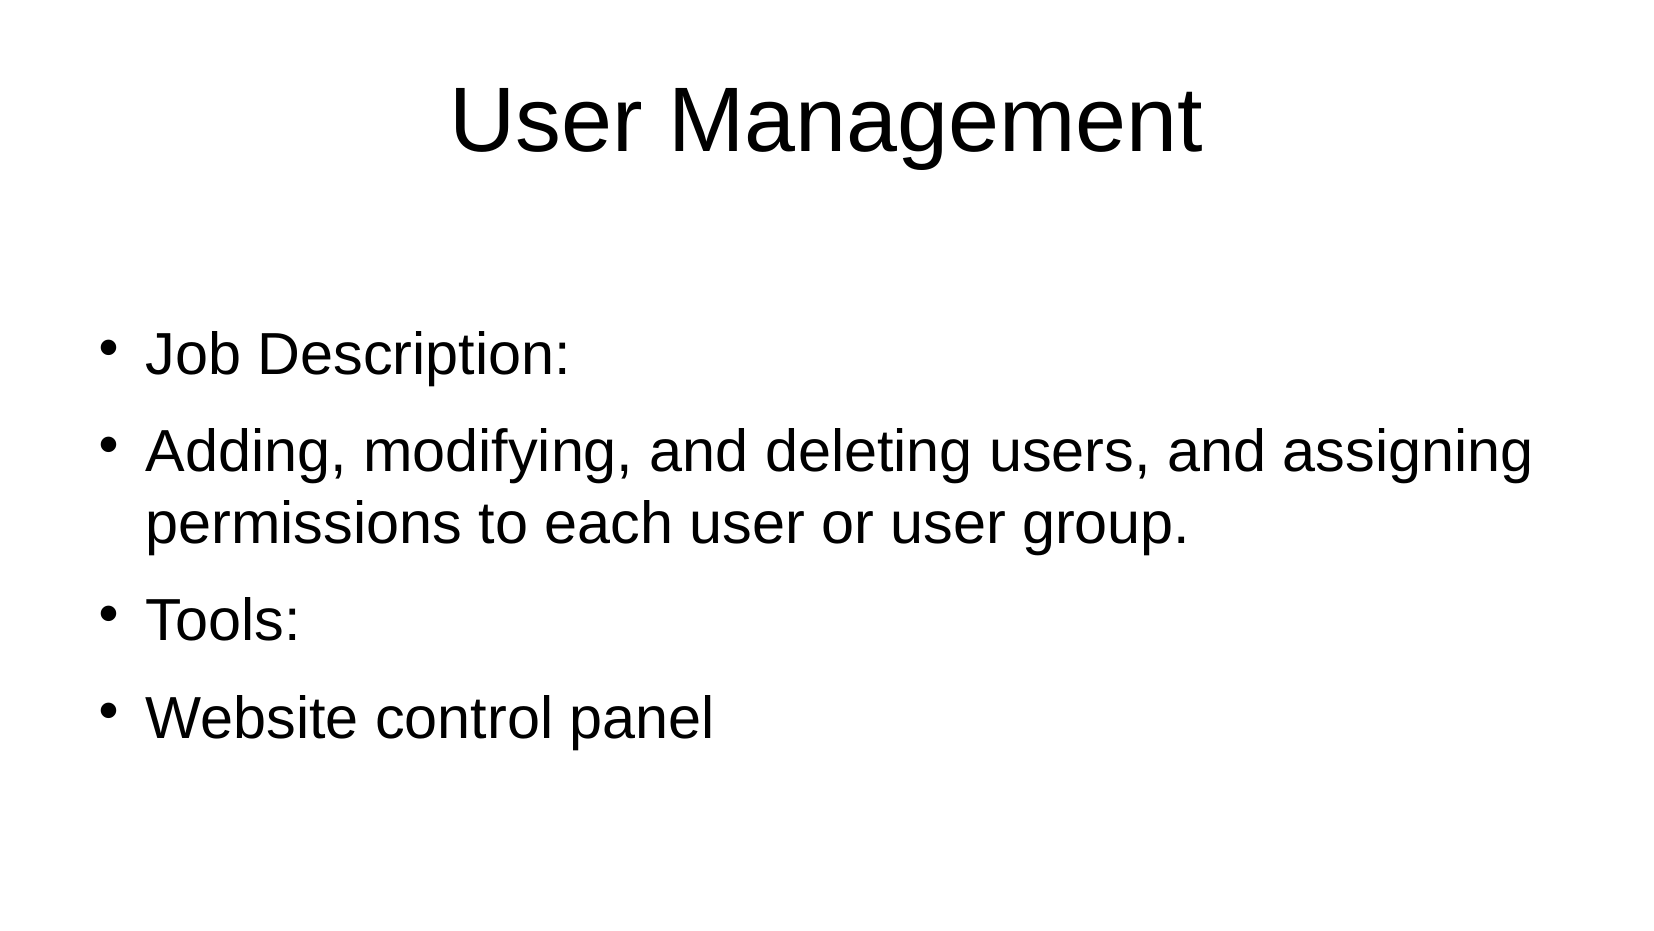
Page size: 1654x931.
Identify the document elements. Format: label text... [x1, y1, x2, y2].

list Job Description: Adding, modifying, and deleting users, and assigning permissions to each user or user group. Tools: Website control panel [82, 217, 1571, 757]
title User Management [82, 37, 1571, 193]
